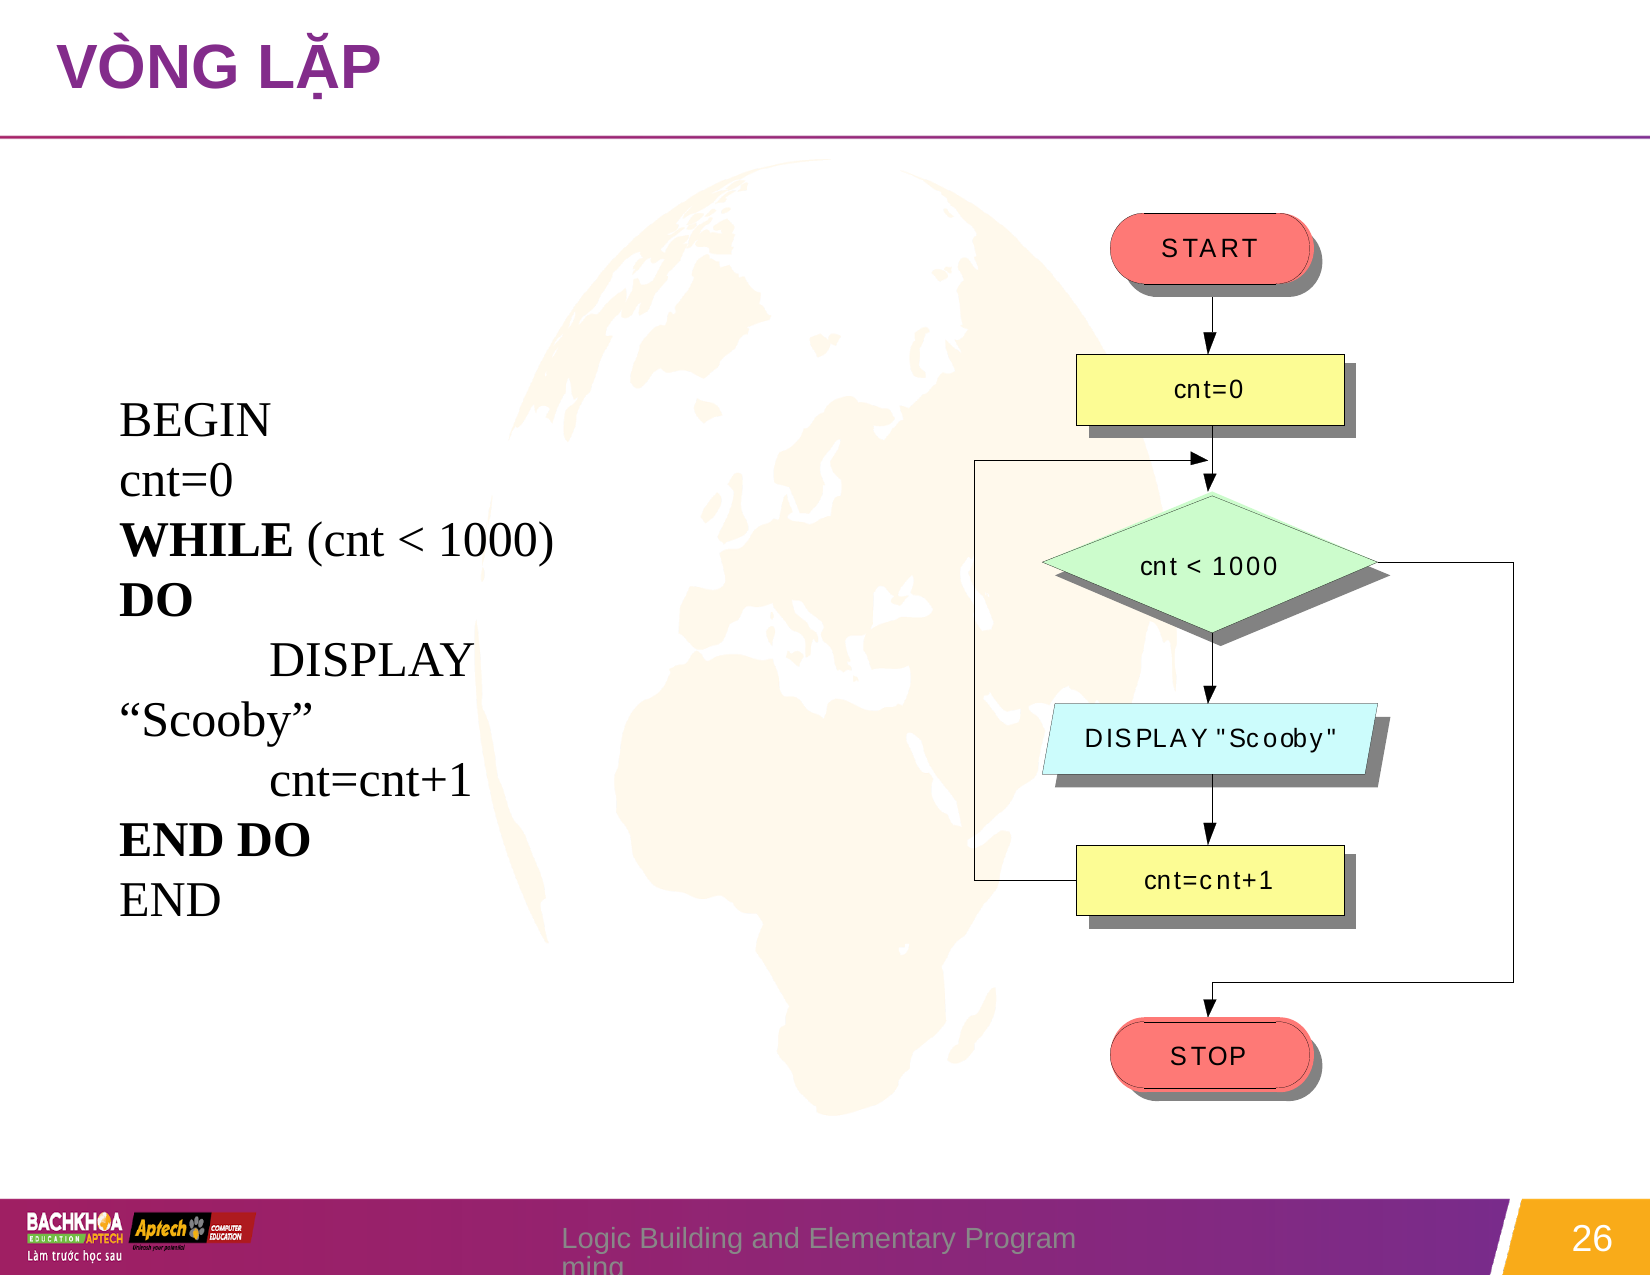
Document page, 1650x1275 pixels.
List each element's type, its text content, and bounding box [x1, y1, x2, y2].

footer Logic Building and Elementary Programming [546, 1203, 1104, 1271]
title VÒNG LẶP [41, 0, 1609, 137]
text_box BEGIN cnt=0 WHILE (cnt < 1000) DO DISPLAY “Scooby” cnt=cnt+1 END DO END [104, 379, 620, 934]
picture [0, 0, 1650, 1275]
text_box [957, 212, 1536, 1106]
slide_number 26 [1534, 1203, 1650, 1271]
